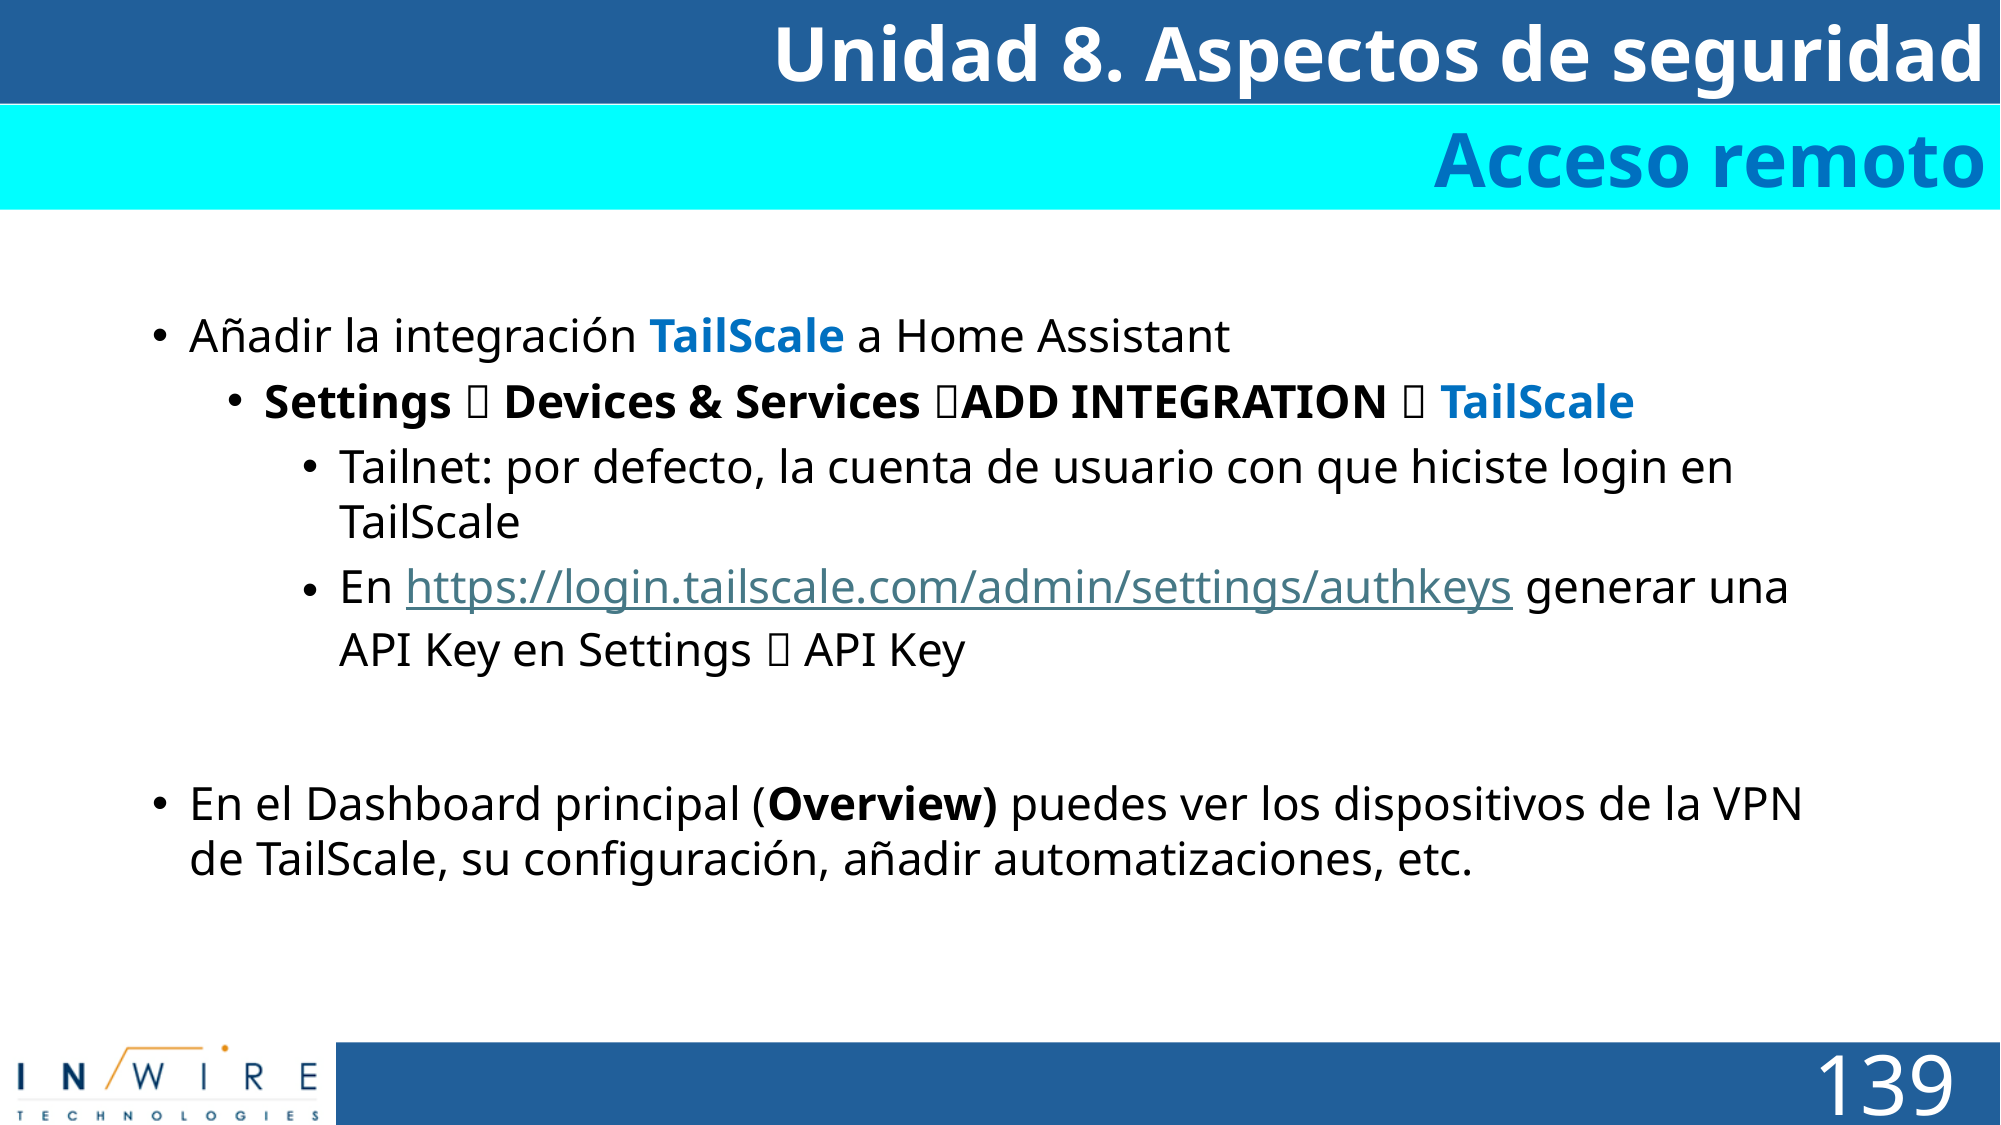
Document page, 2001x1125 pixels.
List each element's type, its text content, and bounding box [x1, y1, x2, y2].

text_box Unidad 8. Aspectos de seguridad [0, 0, 2000, 104]
list Añadir la integración TailScale a Home Assistant Settings  Devices & Services ADD INTEGRATION  TailScale Tailnet: por defecto, la cuenta de usuario con que hiciste login en TailScale En https://login.tailscale.com/admin/settings/authkeys generar una API Key en Settings  API Key En el Dashboard principal (Overview) puedes ver los dispositivos de la VPN de TailScale, su configuración, añadir automatizaciones, etc. [137, 299, 1863, 969]
text_box Acceso remoto [0, 104, 2000, 210]
picture [0, 1037, 336, 1125]
